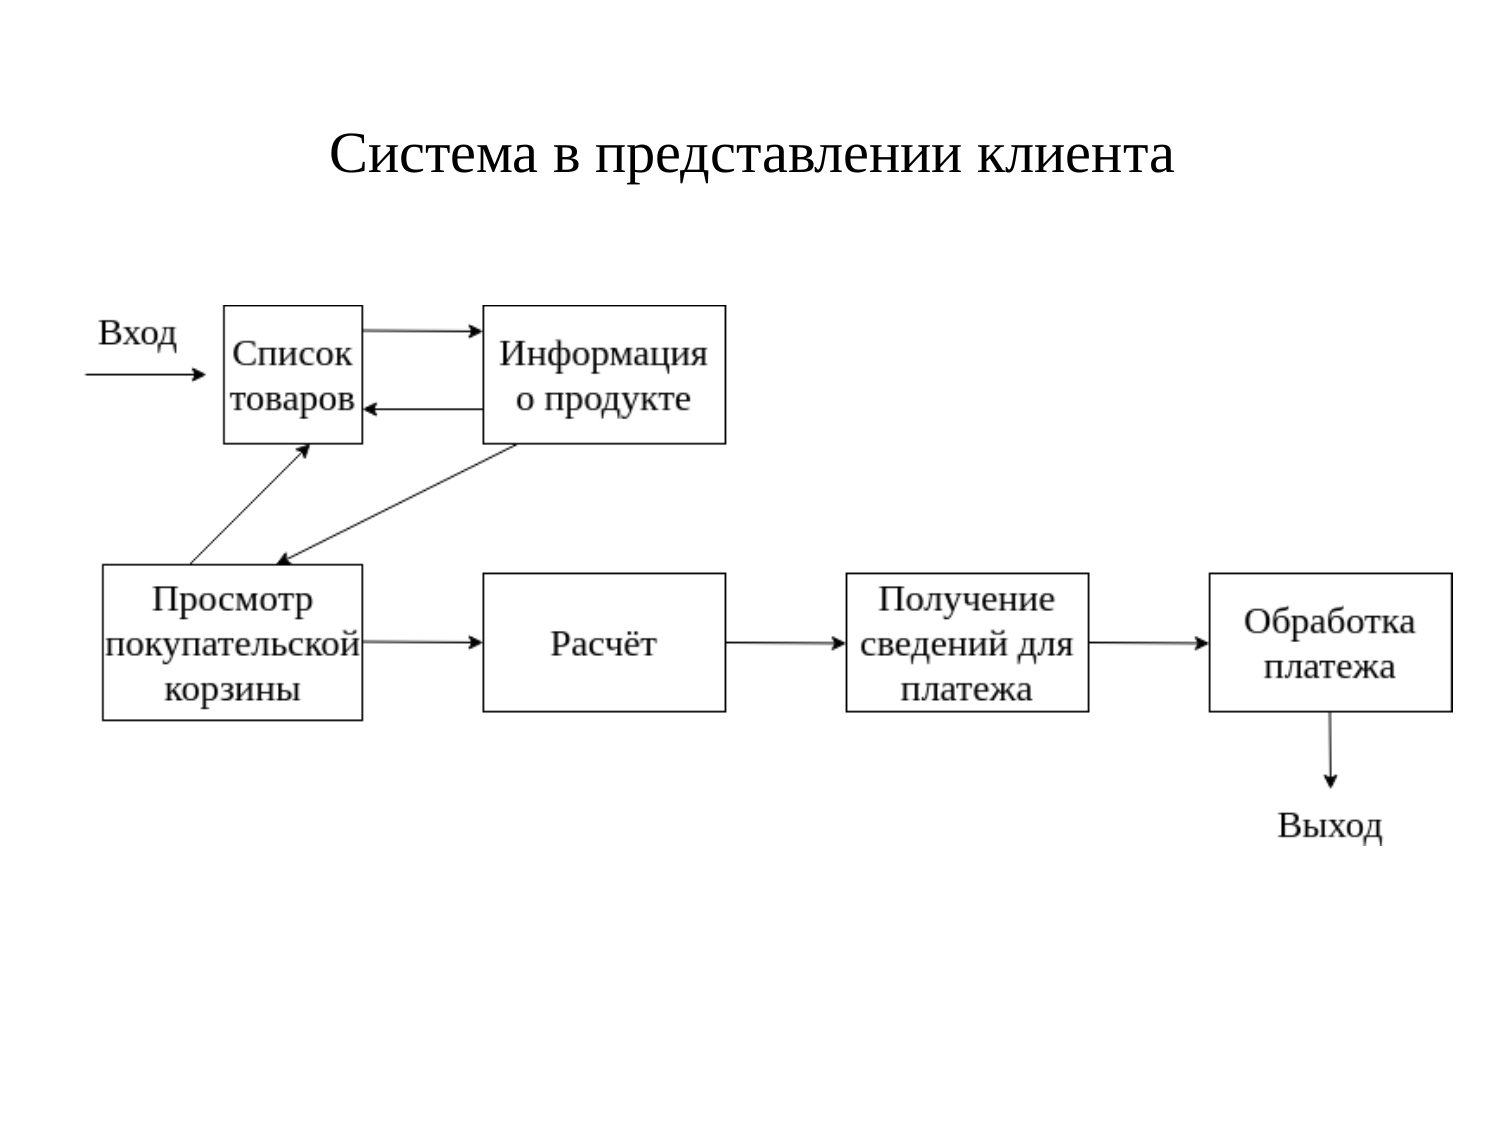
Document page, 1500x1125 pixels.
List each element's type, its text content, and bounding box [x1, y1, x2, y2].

text_box Система в представлении клиента [2, 55, 1500, 243]
picture [73, 304, 1453, 847]
